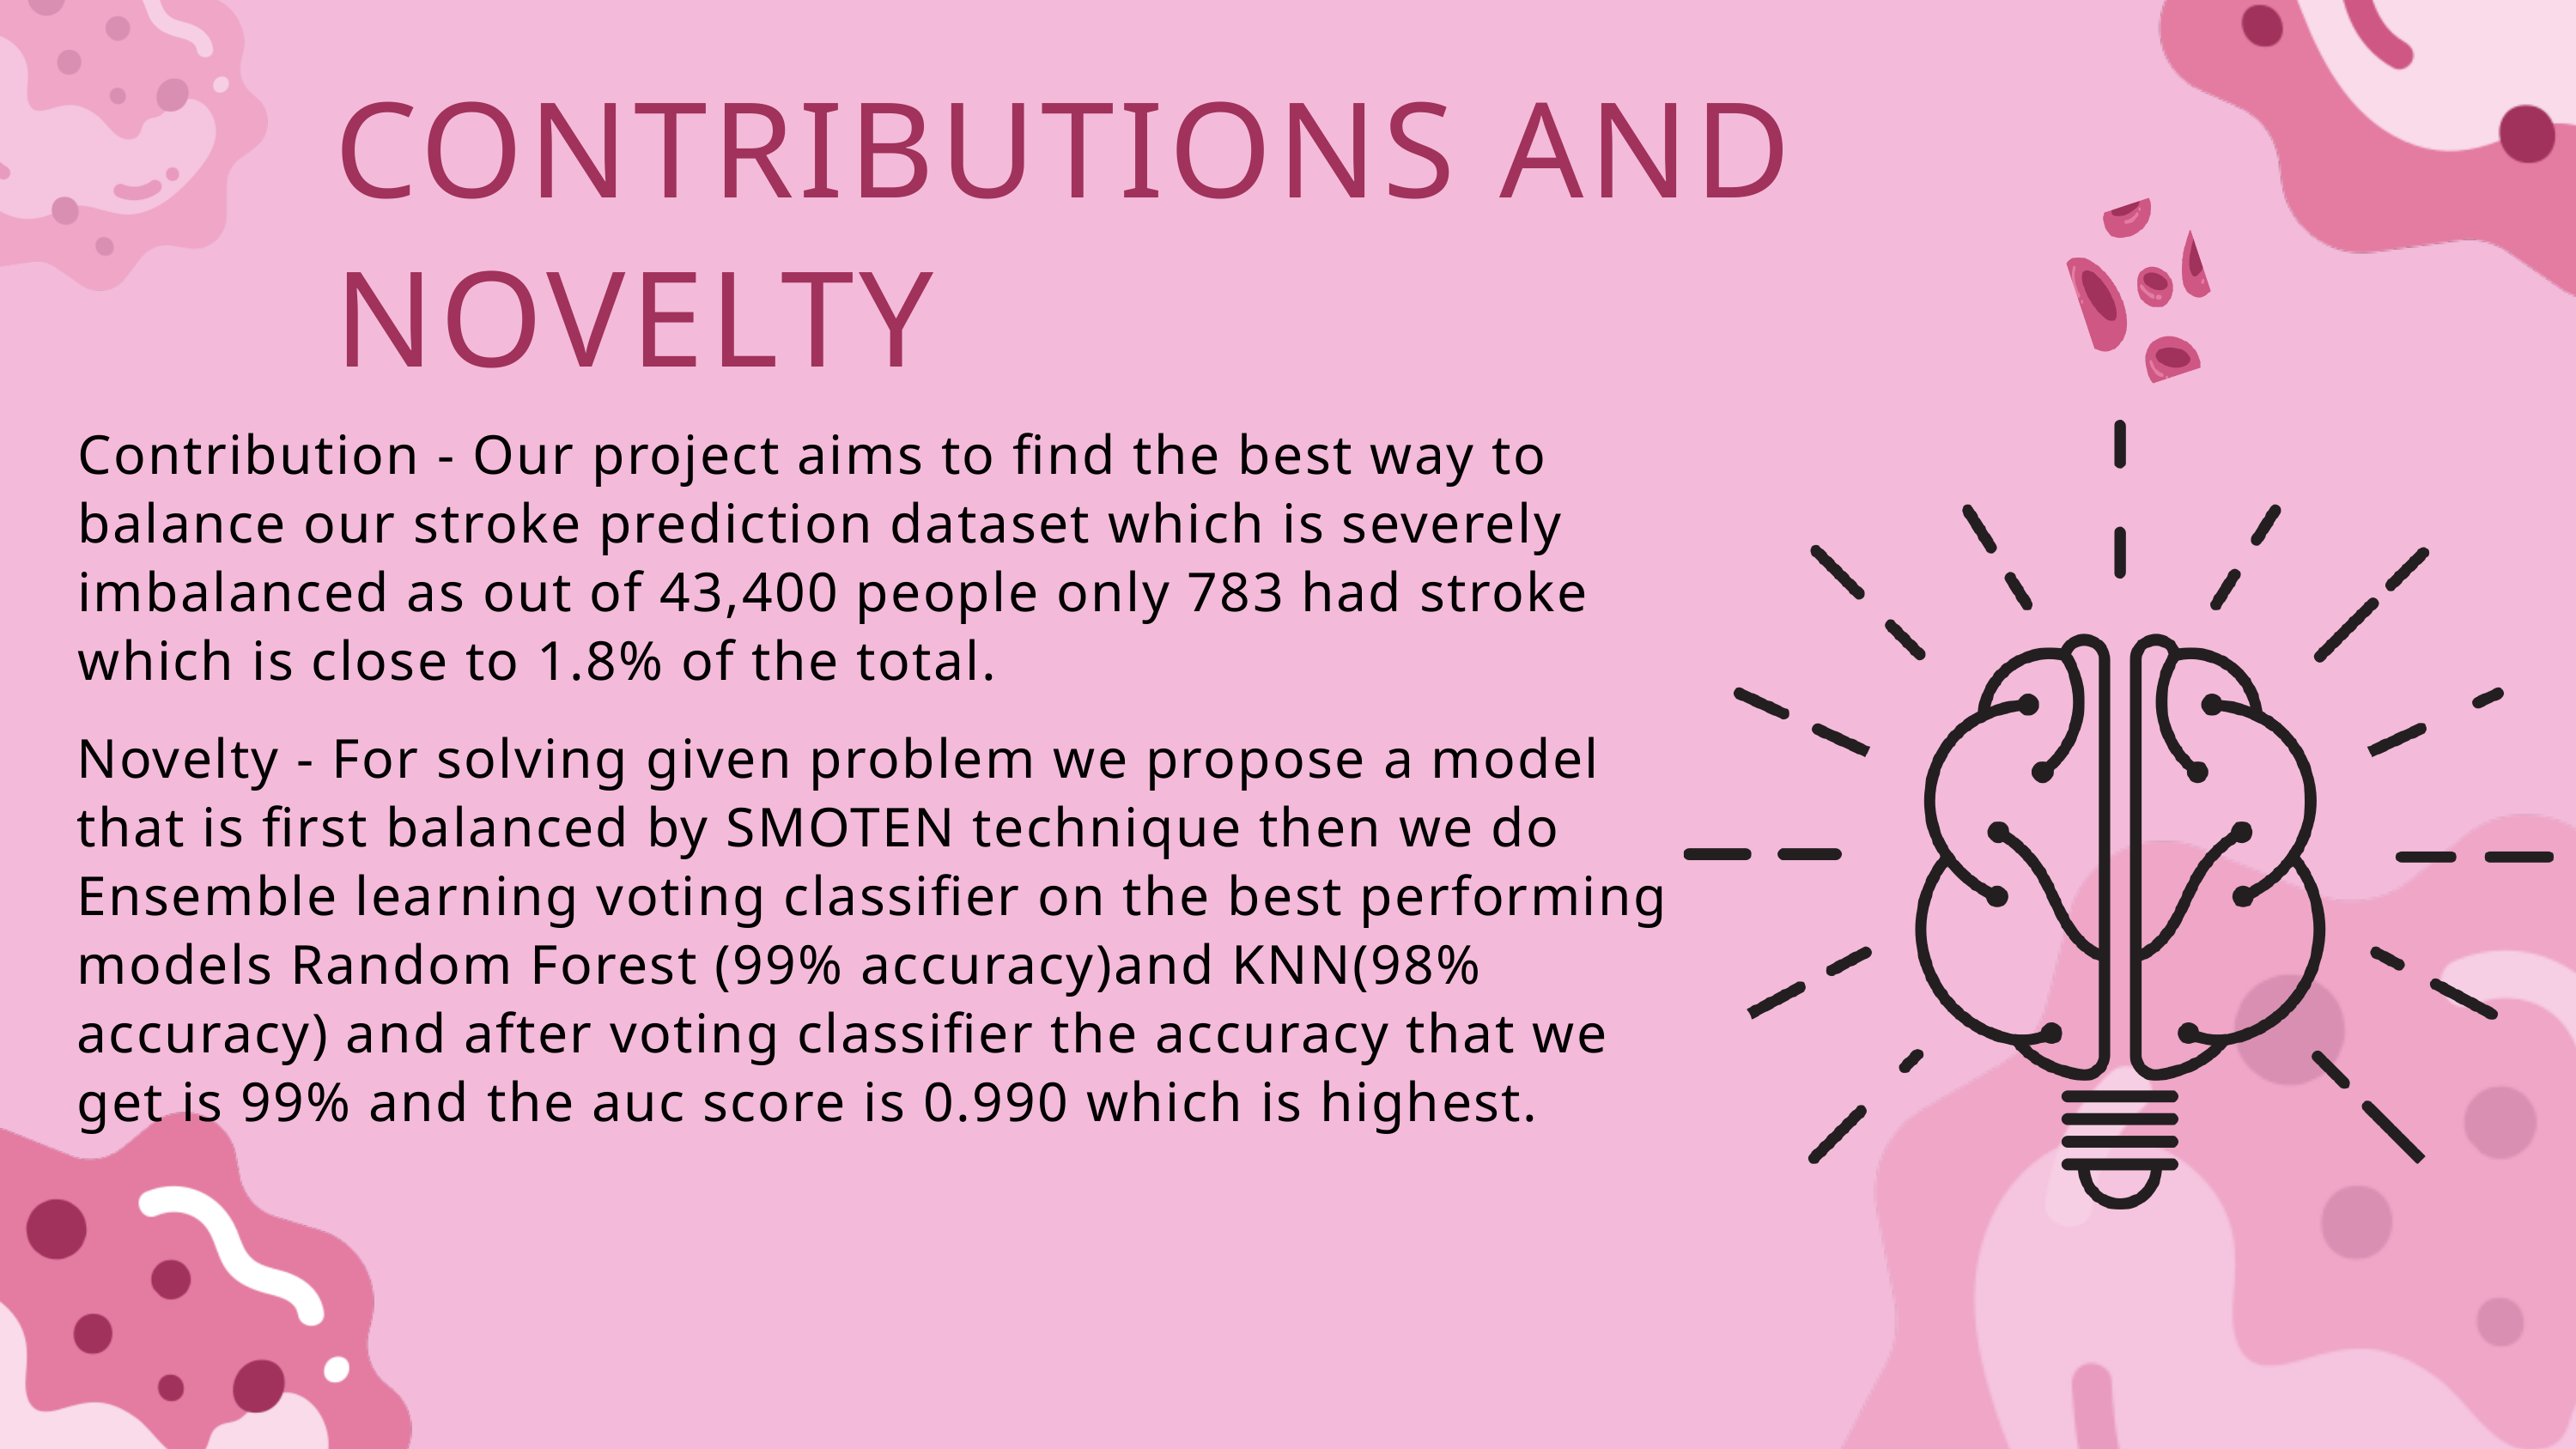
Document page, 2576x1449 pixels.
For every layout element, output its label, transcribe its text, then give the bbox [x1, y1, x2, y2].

text_box Contribution - Our project aims to find the best way to balance our stroke prediction dataset which is severely imbalanced as out of 43,400 people only 783 had stroke which is close to 1.8% of the total. [77, 415, 1685, 691]
text_box [0, 0, 272, 295]
text_box CONTRIBUTIONS AND NOVELTY [334, 55, 1993, 394]
text_box [0, 1100, 419, 1449]
text_box [1808, 791, 2576, 1449]
text_box [2055, 188, 2233, 397]
text_box Novelty - For solving given problem we propose a model that is first balanced by SMOTEN technique then we do Ensemble learning voting classifier on the best performing models Random Forest (99% accuracy)and KNN(98% accuracy) and after voting classifier the accuracy that we get is 99% and the auc score is 0.990 which is highest. [76, 719, 1684, 1133]
text_box [1683, 420, 2554, 1210]
text_box [2150, 0, 2576, 310]
